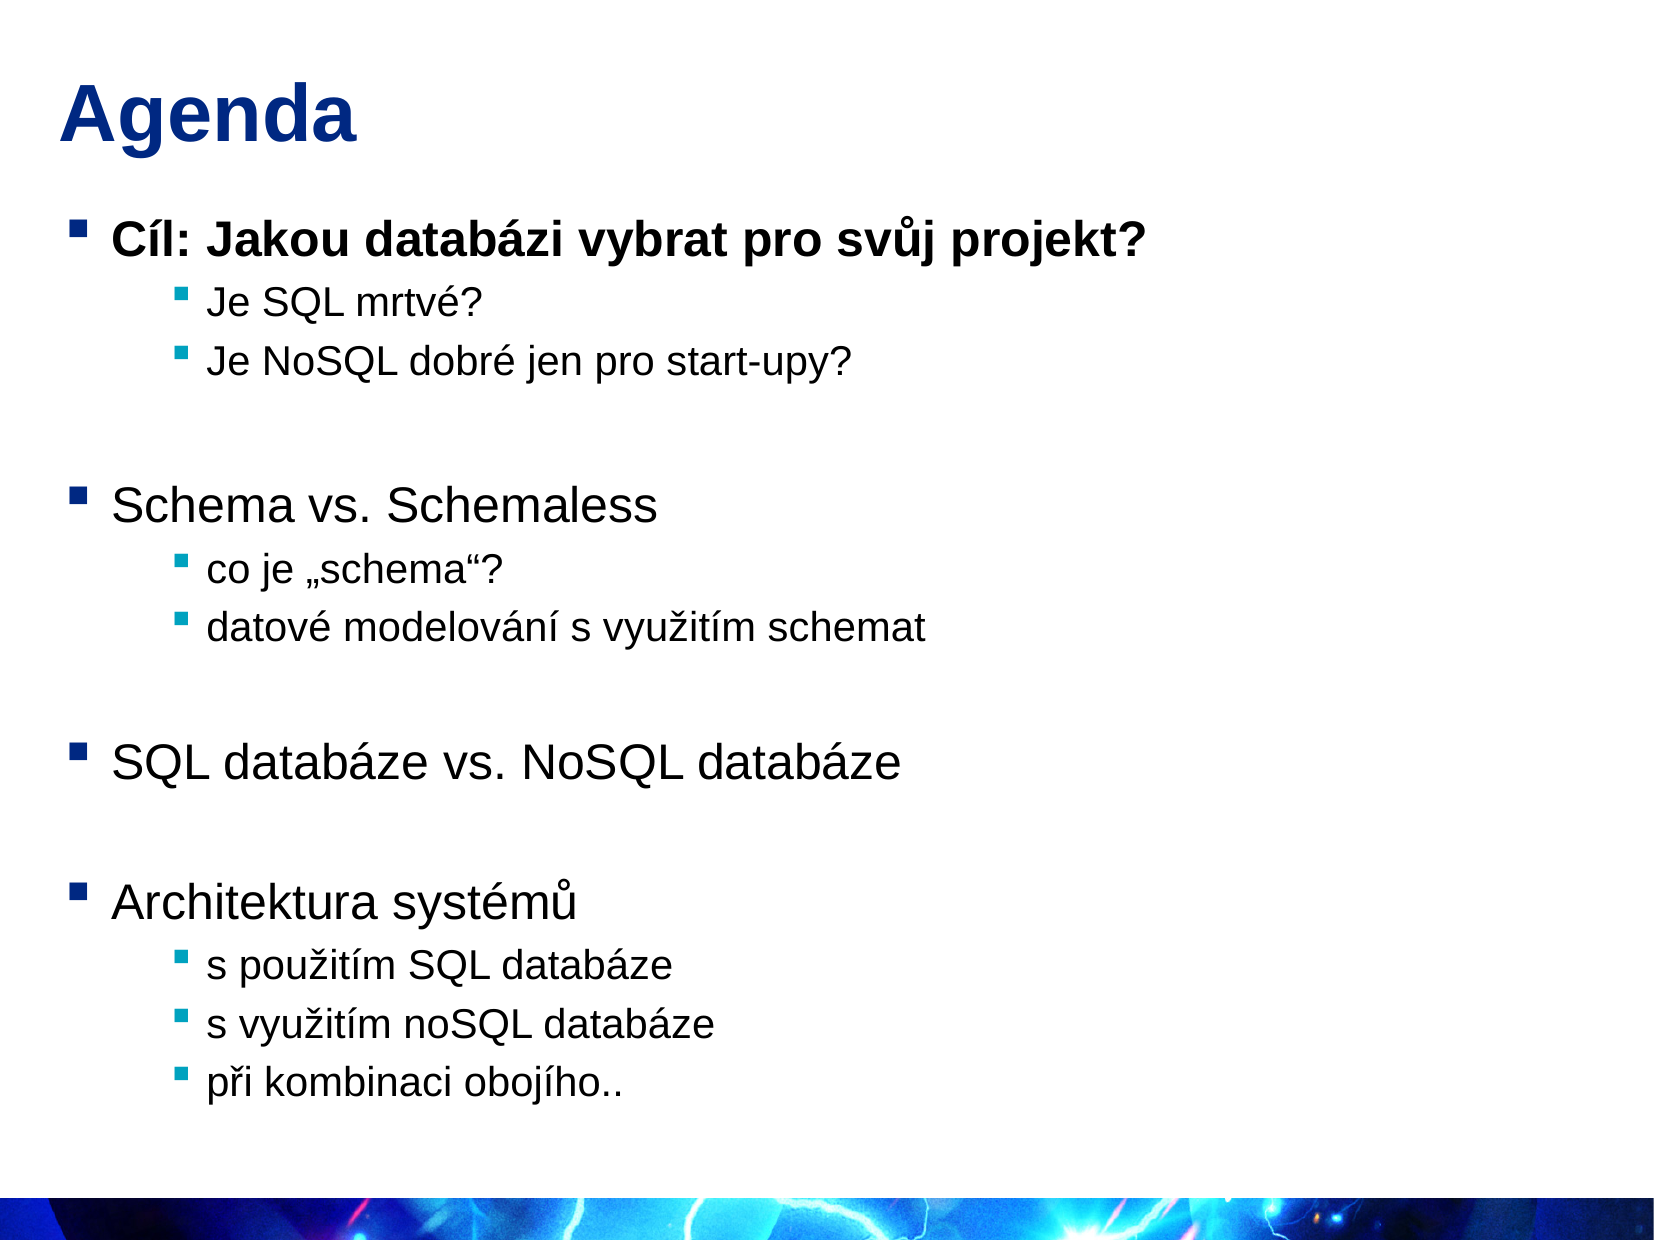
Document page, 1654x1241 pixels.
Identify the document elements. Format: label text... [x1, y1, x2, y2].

picture [1167, 1198, 1654, 1240]
title Agenda [59, 17, 1595, 201]
picture [0, 1198, 1185, 1240]
list Cíl: Jakou databázi vybrat pro svůj projekt? Je SQL mrtvé? Je NoSQL dobré jen pro start-upy? Schema vs. Schemaless co je „schema“? datové modelování s využitím schemat SQL databáze vs. NoSQL databáze Architektura systémů s použitím SQL databáze s využitím noSQL databáze při kombinaci obojího.. [58, 206, 1583, 1167]
